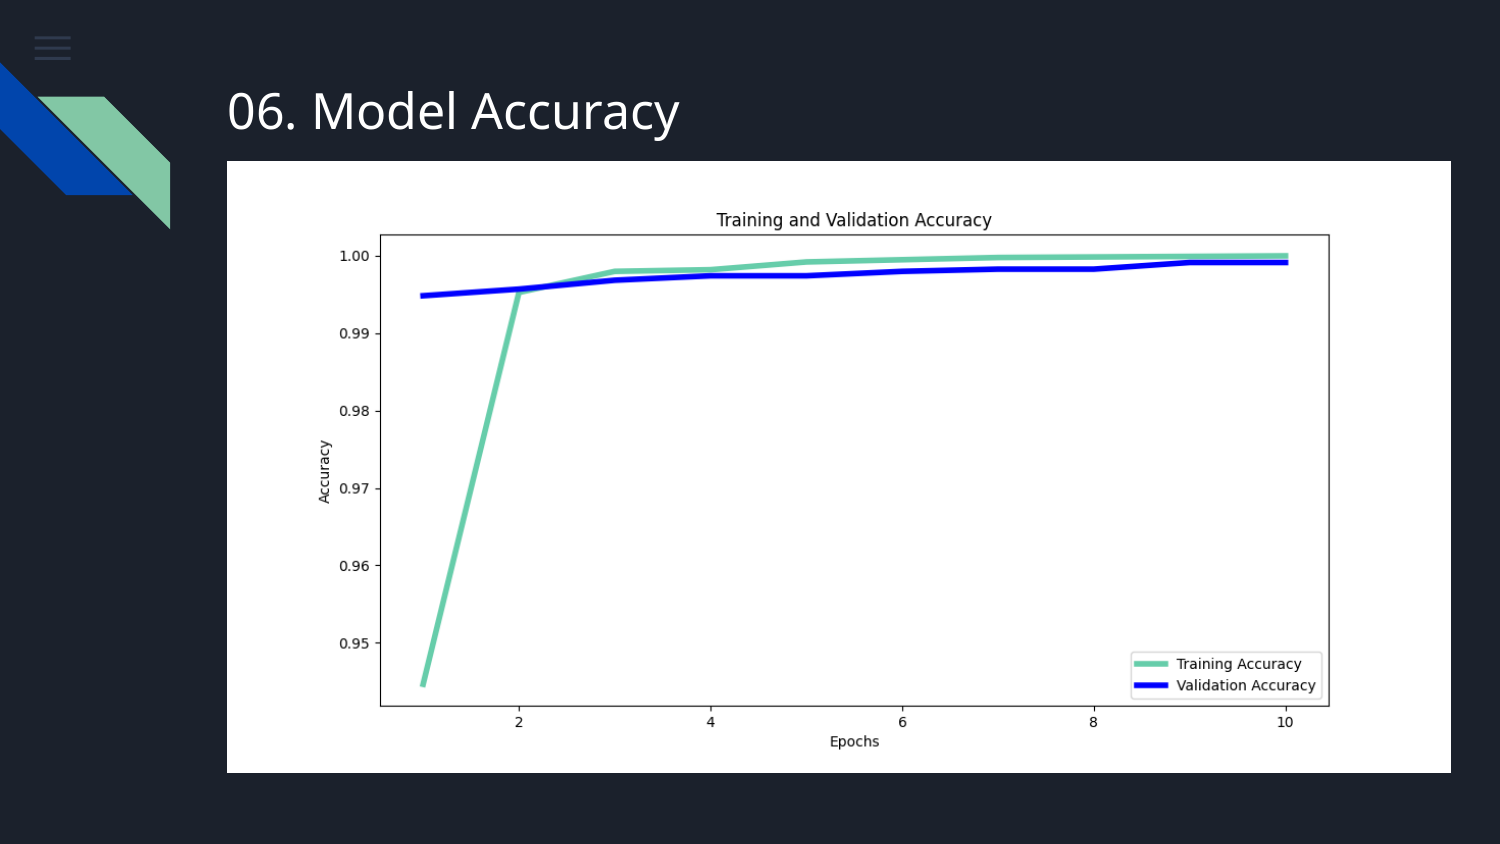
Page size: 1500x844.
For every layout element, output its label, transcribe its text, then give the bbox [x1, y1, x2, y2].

title 06. Model Accuracy [212, 64, 1368, 215]
picture [226, 161, 1451, 774]
